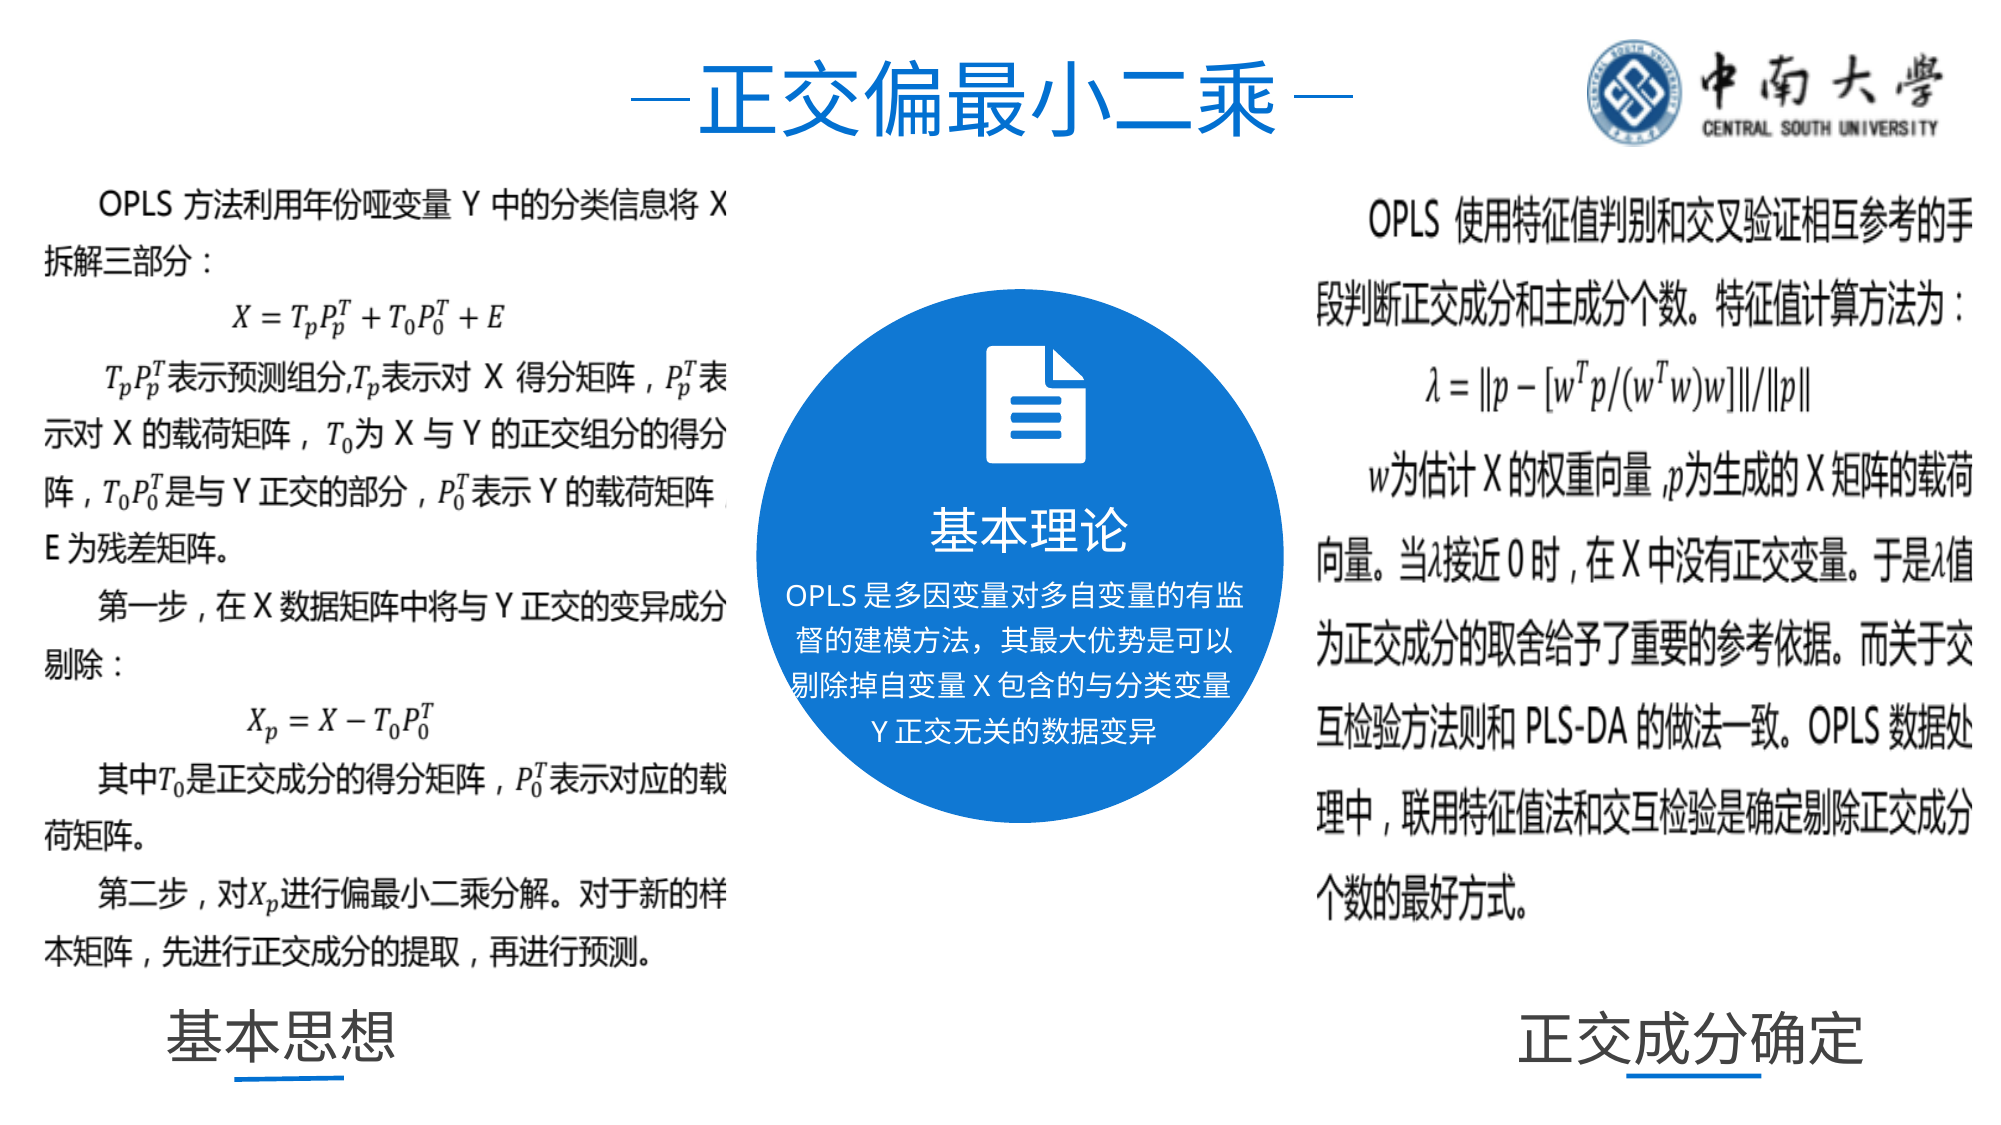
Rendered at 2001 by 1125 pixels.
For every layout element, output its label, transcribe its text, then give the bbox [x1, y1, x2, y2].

text_box 正交偏最小二乘 [667, 19, 1308, 155]
text_box 基本理论 [914, 480, 1145, 559]
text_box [1316, 174, 1973, 933]
text_box 正交成分确定 [1502, 980, 1940, 1080]
text_box OPLS是多因变量对多自变量的有监督的建模方法，其最大优势是可以剔除掉自变量X包含的与分类变量Y正交无关的数据变异 [769, 559, 1261, 756]
text_box [756, 289, 1284, 665]
text_box 基本思想 [132, 979, 431, 1078]
picture [1587, 39, 1953, 147]
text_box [44, 173, 727, 975]
text_box [986, 345, 1086, 464]
text_box [845, 756, 1195, 823]
